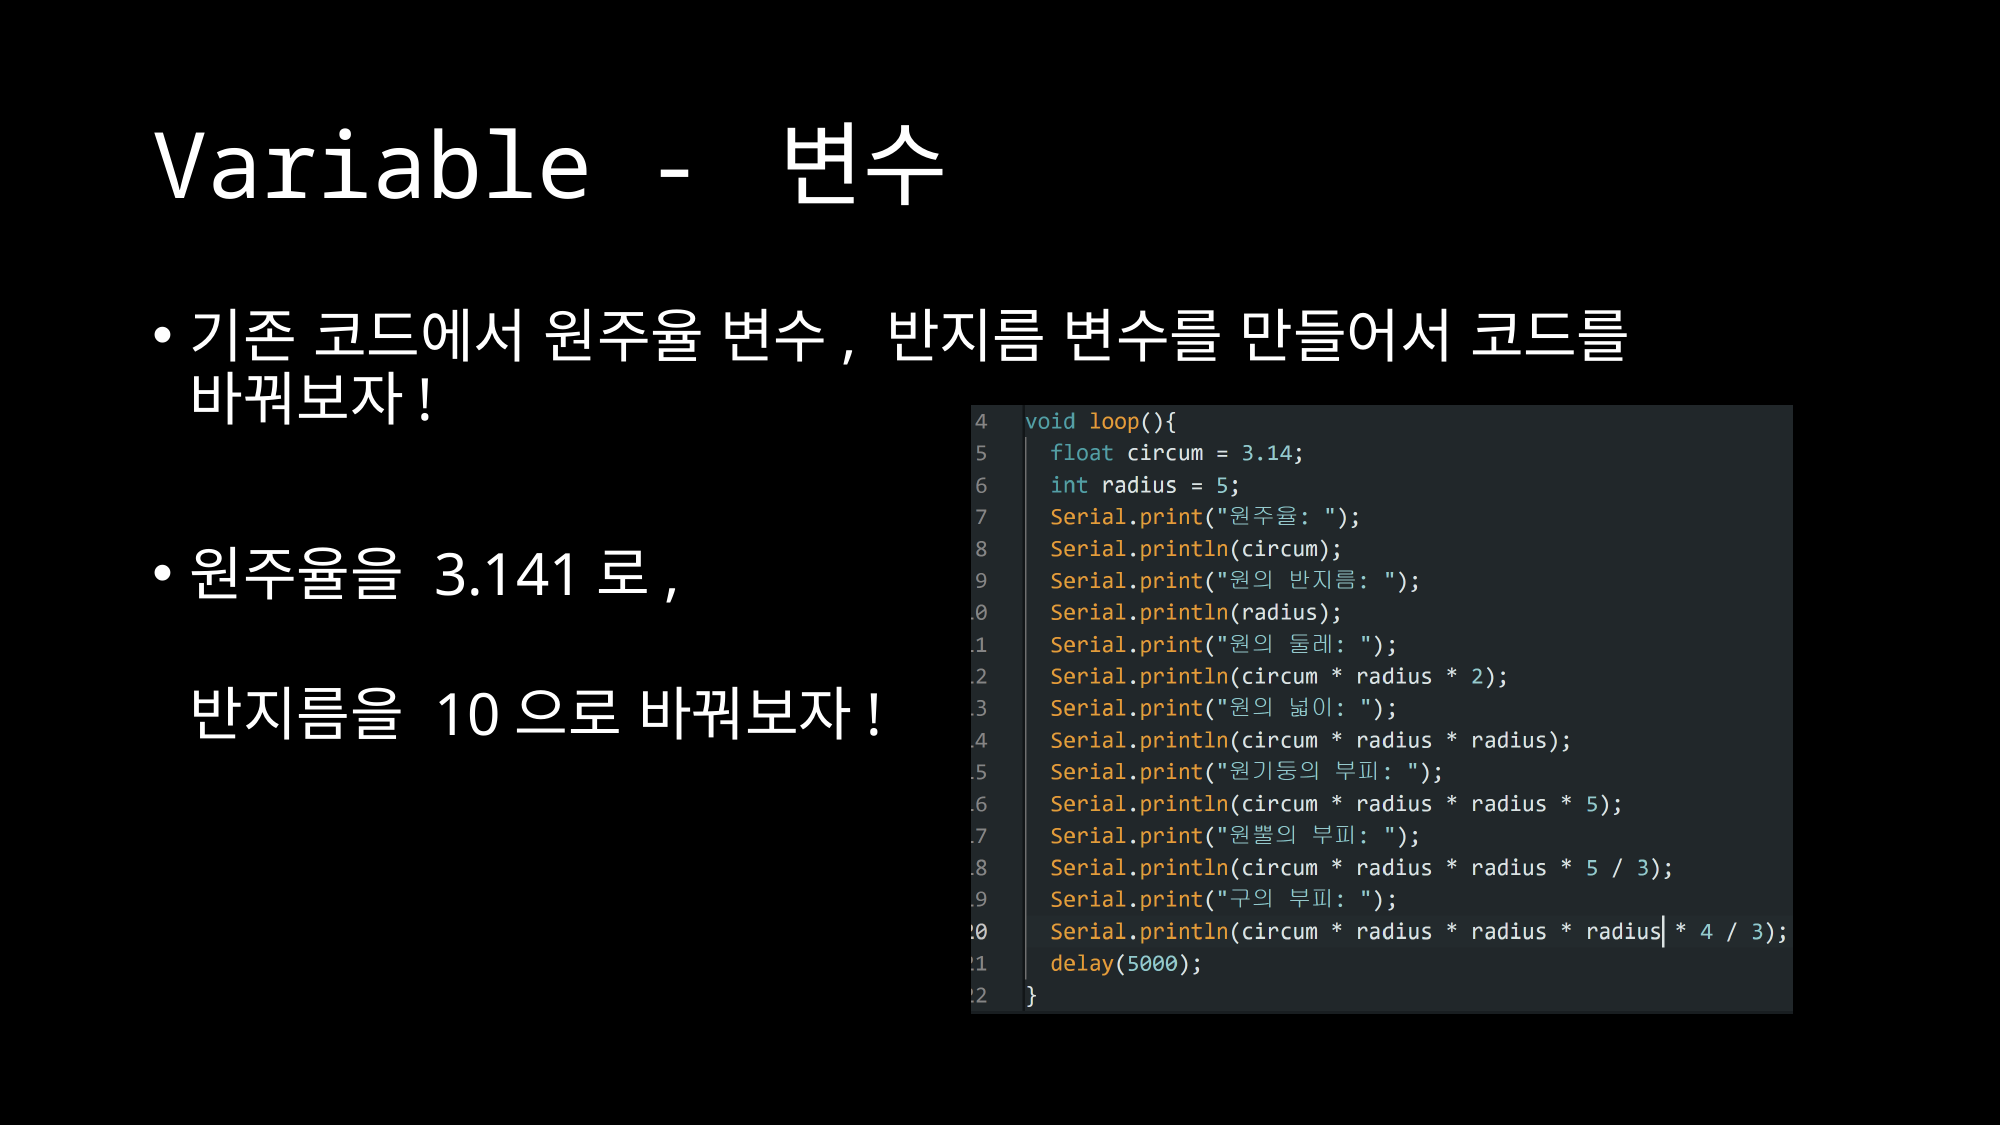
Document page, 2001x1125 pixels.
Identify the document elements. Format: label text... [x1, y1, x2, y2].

picture [971, 405, 1794, 1014]
list 기존 코드에서 원주율 변수, 반지름 변수를 만들어서 코드를 바꿔보자! 원주율을 3.141로, 반지름을 10으로 바꿔보자! [137, 299, 1863, 1014]
title Variable - 변수 [137, 59, 1863, 278]
